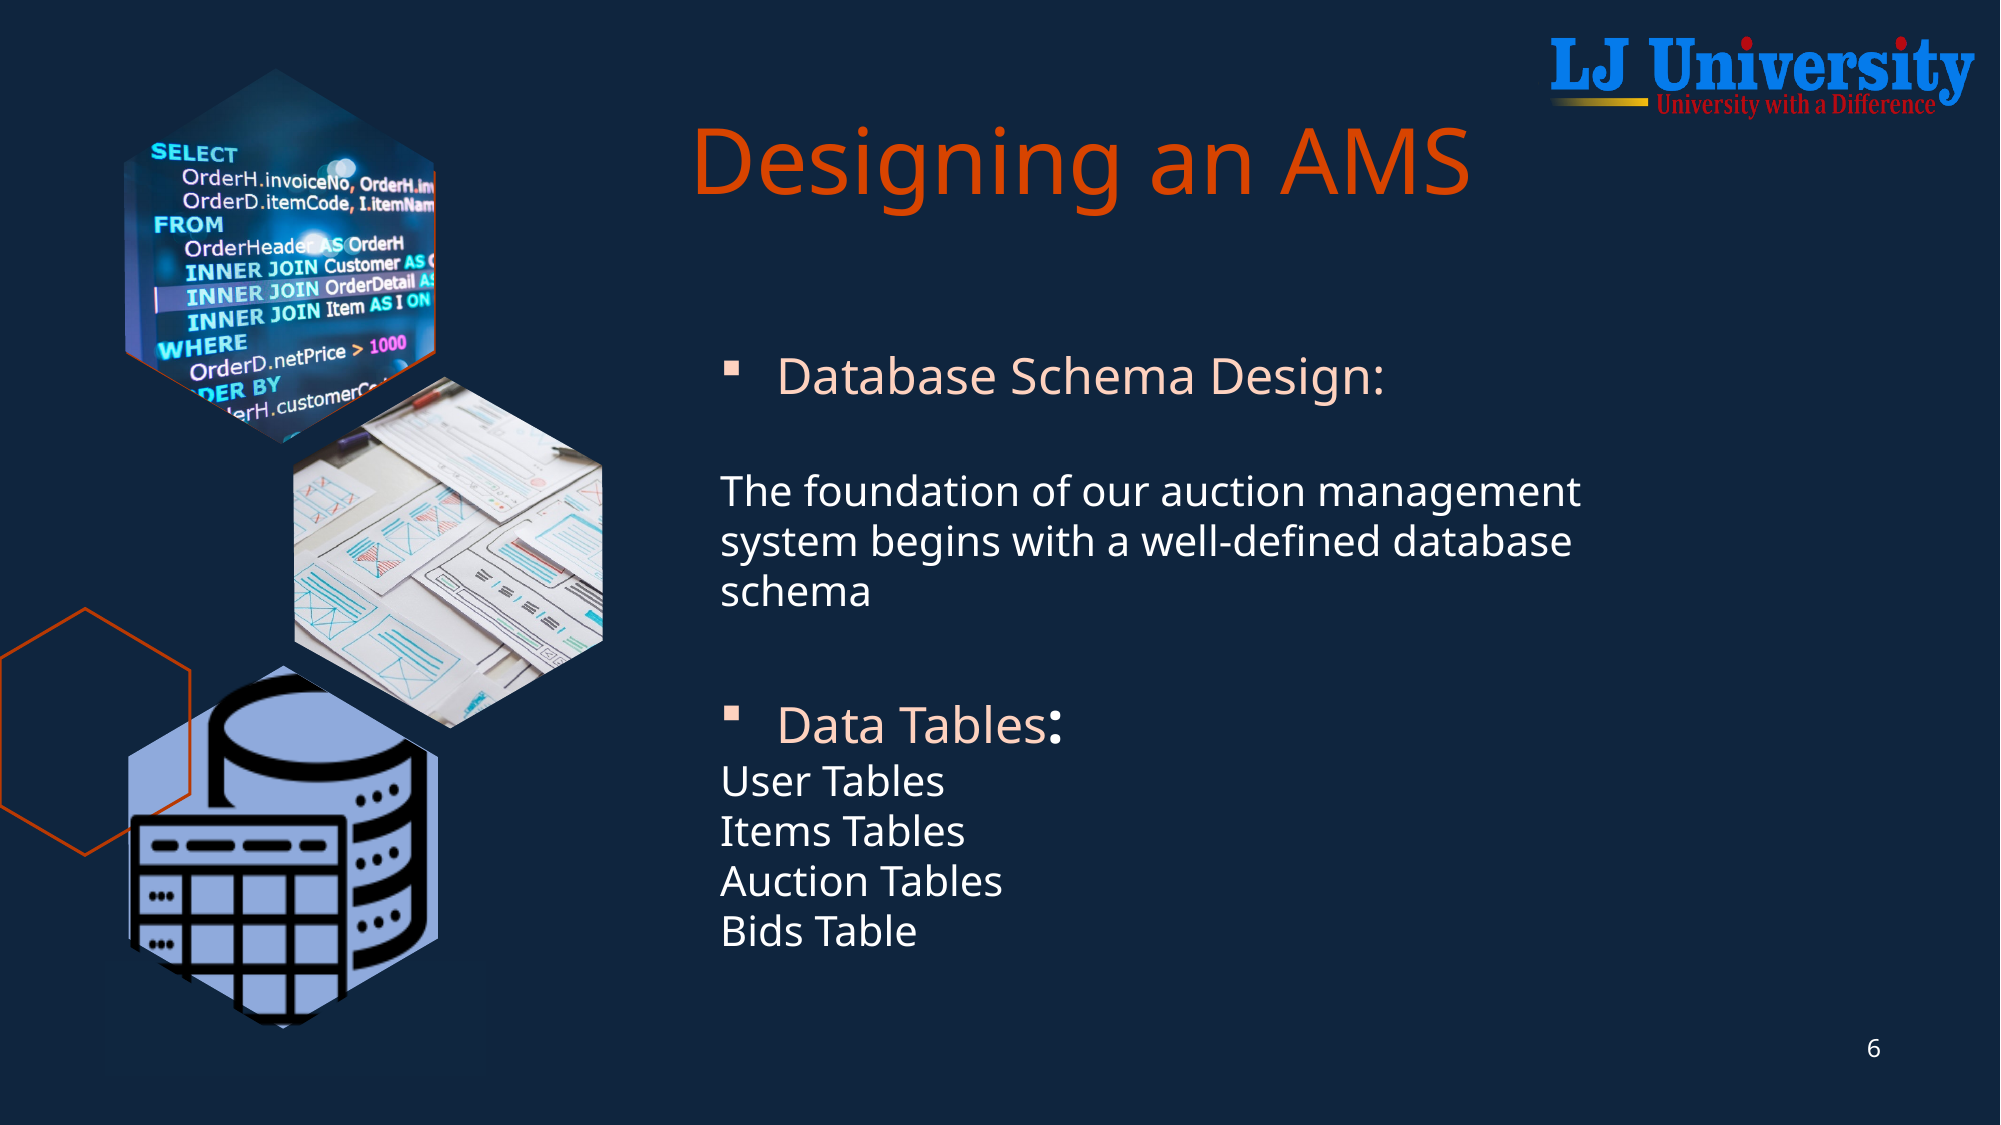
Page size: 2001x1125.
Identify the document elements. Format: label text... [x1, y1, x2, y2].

text_box 6 [1836, 1019, 1912, 1080]
picture [1538, 0, 1975, 147]
picture [123, 68, 603, 1037]
title Designing an AMS [674, 68, 1757, 222]
list Database Schema Design: The foundation of our auction management system begins with a well-defined database schema Data Tables: User Tables Items Tables Auction Tables Bids Table [705, 337, 1733, 983]
